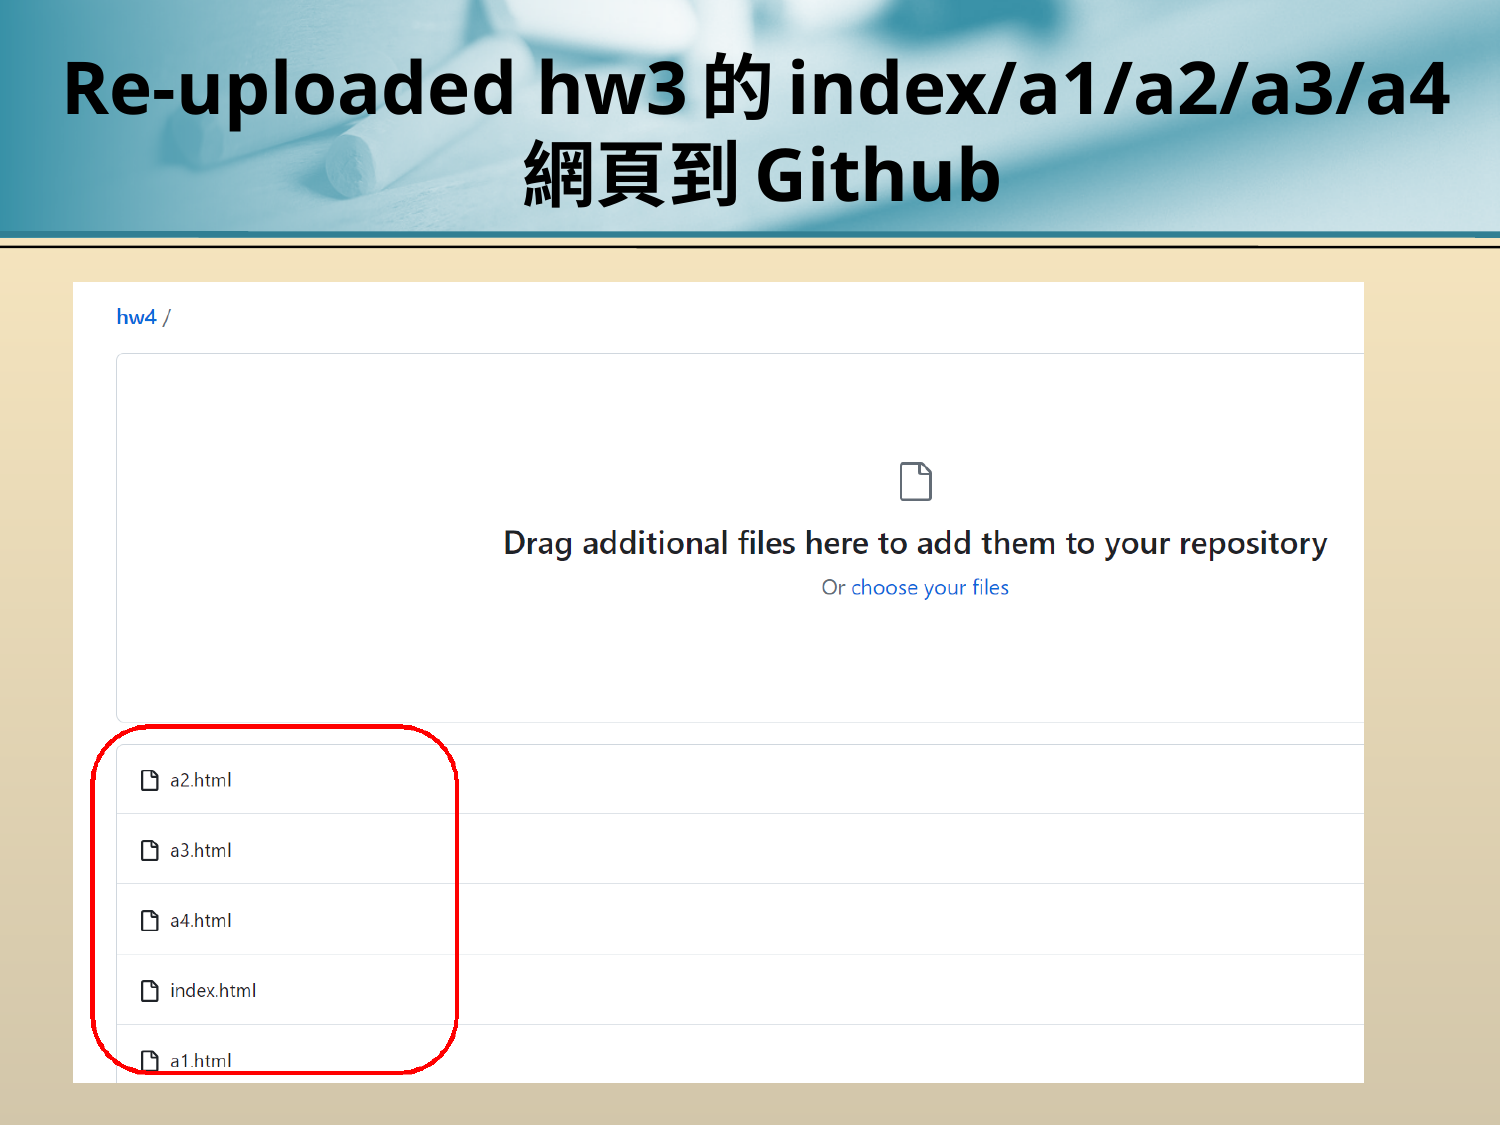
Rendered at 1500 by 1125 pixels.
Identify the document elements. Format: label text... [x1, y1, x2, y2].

picture [73, 282, 1364, 1083]
title Re-uploaded hw3的index/a1/a2/a3/a4網頁到Github [45, 24, 1481, 233]
